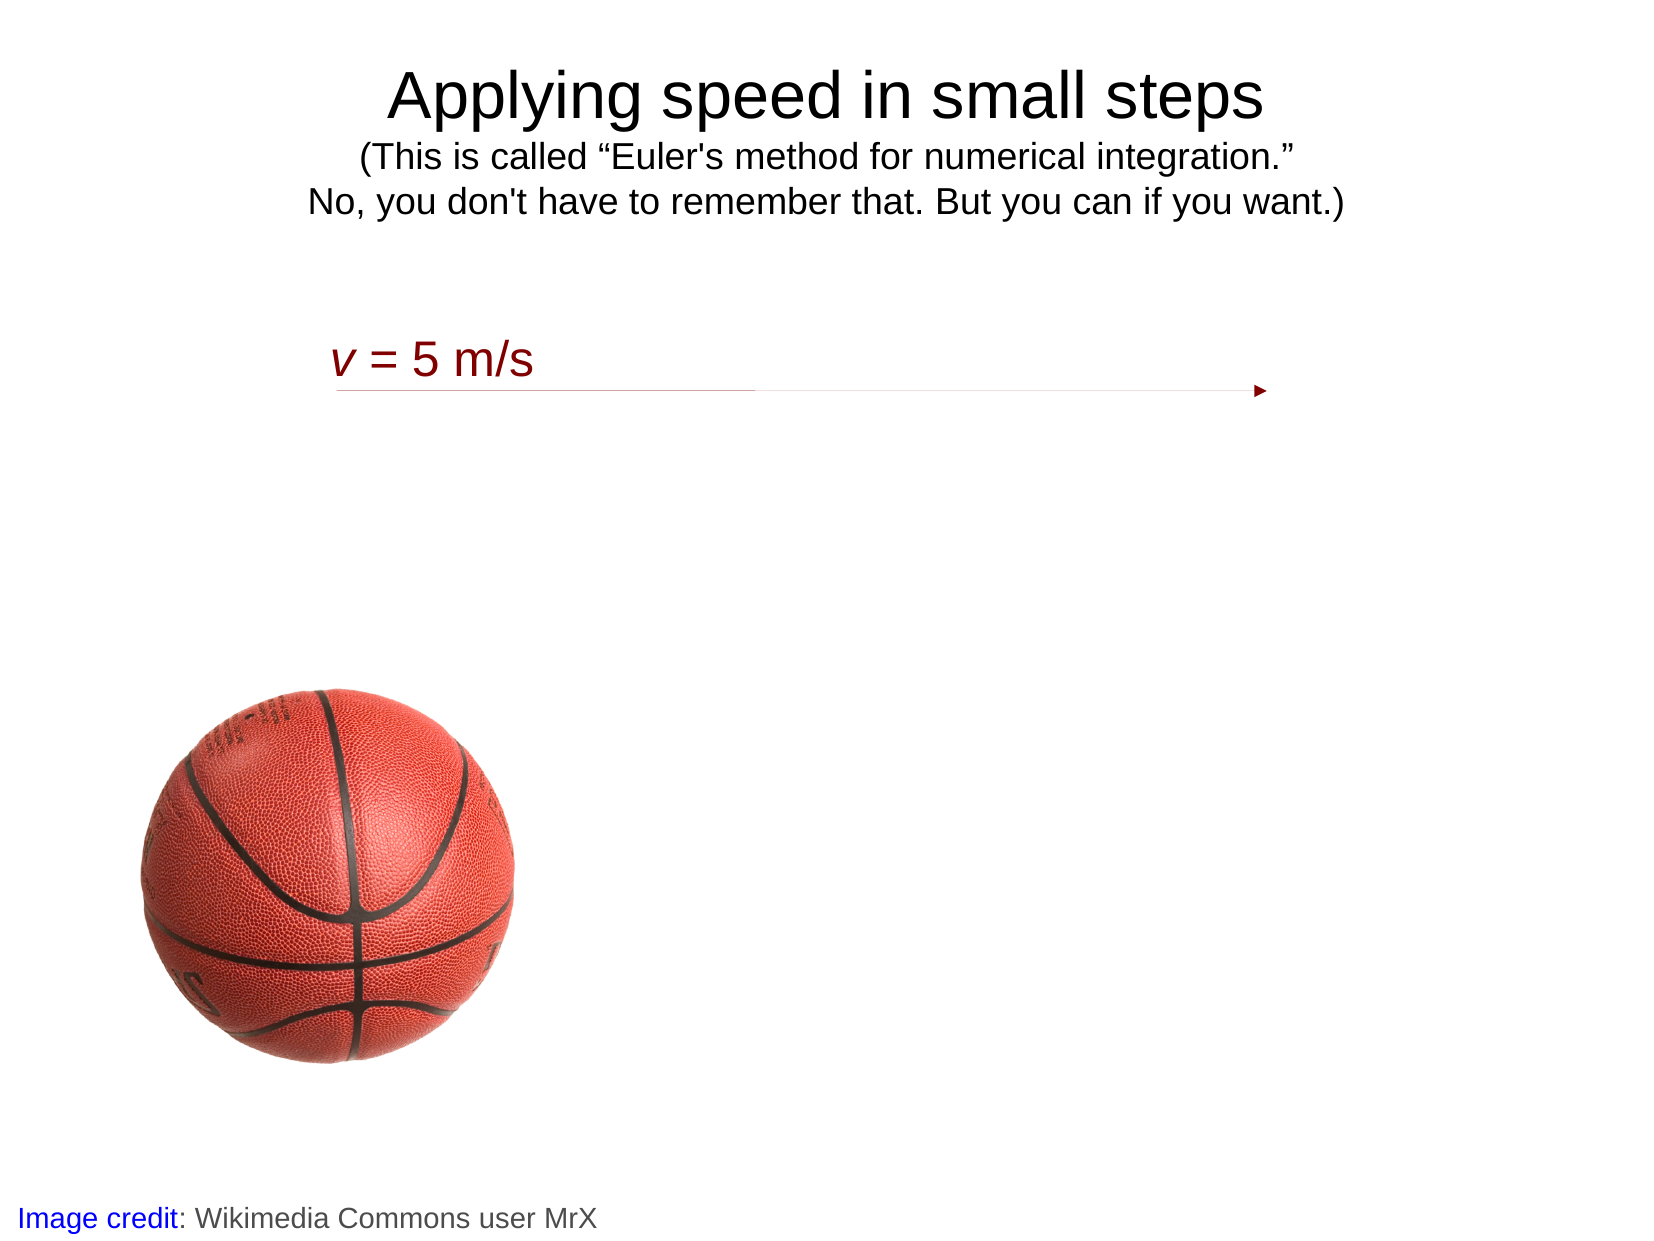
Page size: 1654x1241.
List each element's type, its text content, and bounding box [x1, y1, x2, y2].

text_box Image credit: Wikimedia Commons user MrX [2, 1191, 1163, 1240]
picture [139, 688, 516, 1065]
text_box Applying speed in small steps (This is called “Euler's method for numerical integration.” No, you don't have to remember that. But you can if you want.) [82, 49, 1571, 225]
text_box v = 5 m/s [314, 319, 675, 391]
text_box [675, 384, 1267, 398]
